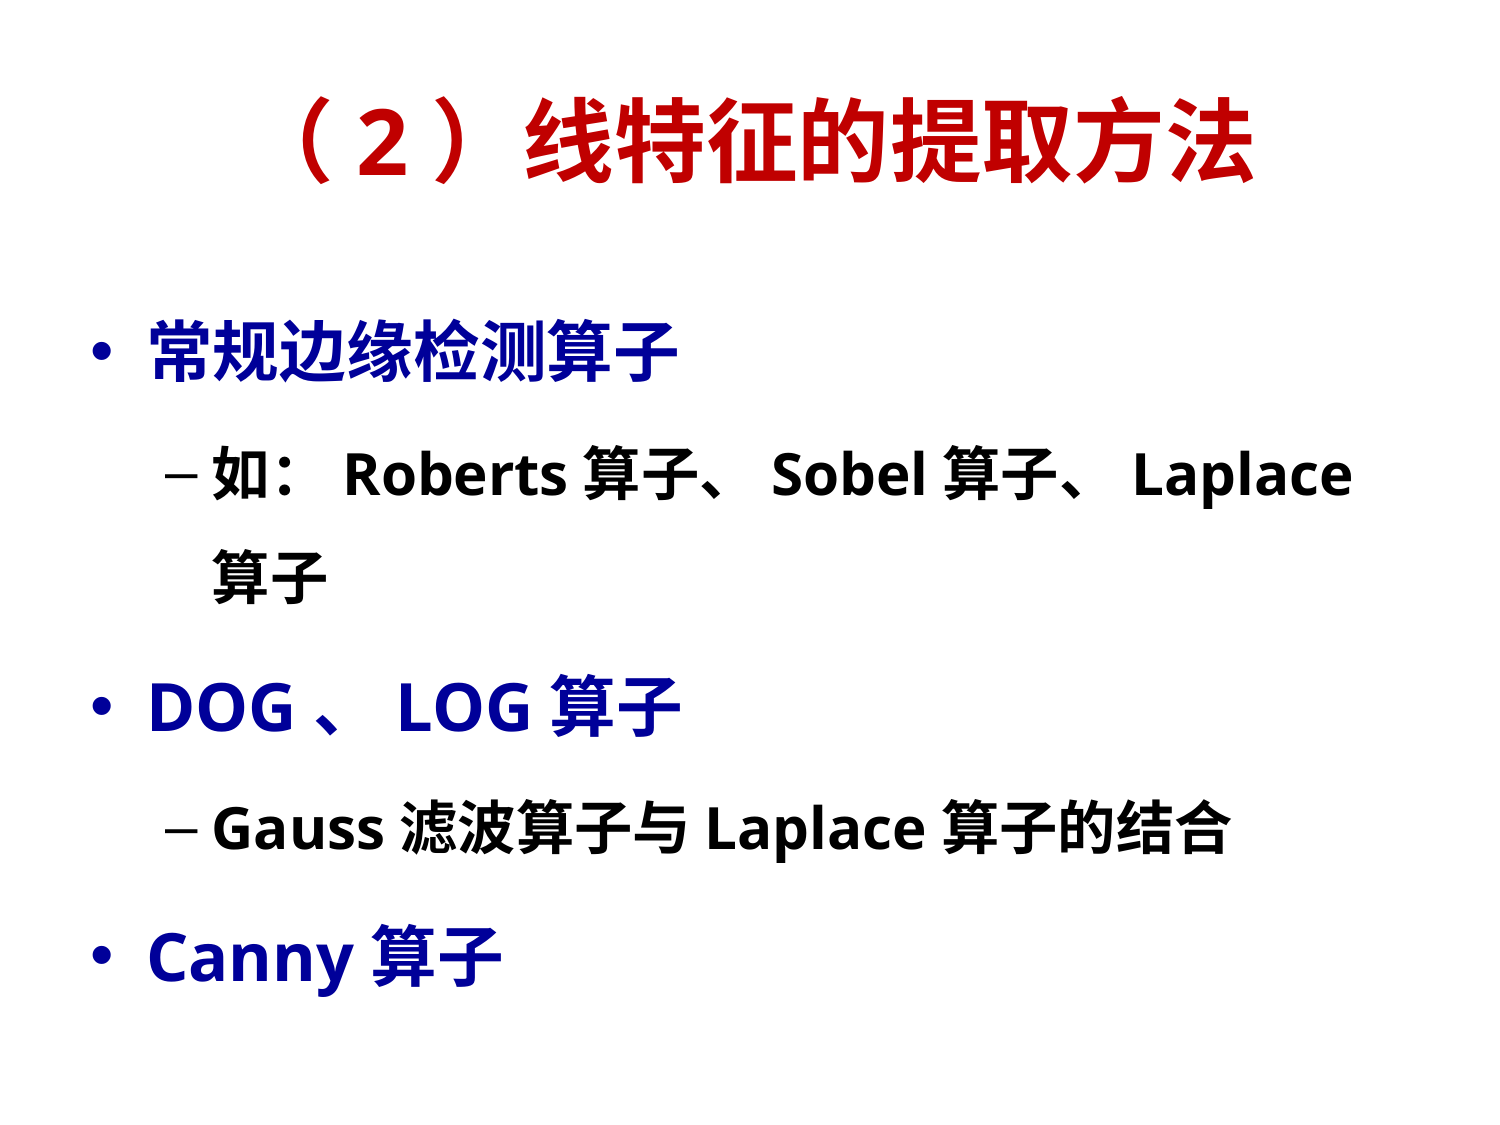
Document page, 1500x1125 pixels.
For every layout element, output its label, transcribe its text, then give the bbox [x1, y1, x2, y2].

title （2）线特征的提取方法 [75, 45, 1425, 233]
list 常规边缘检测算子 如：Roberts算子、Sobel算子、Laplace算子 DOG、LOG算子 Gauss滤波算子与Laplace算子的结合 Canny算子 [75, 262, 1425, 1005]
